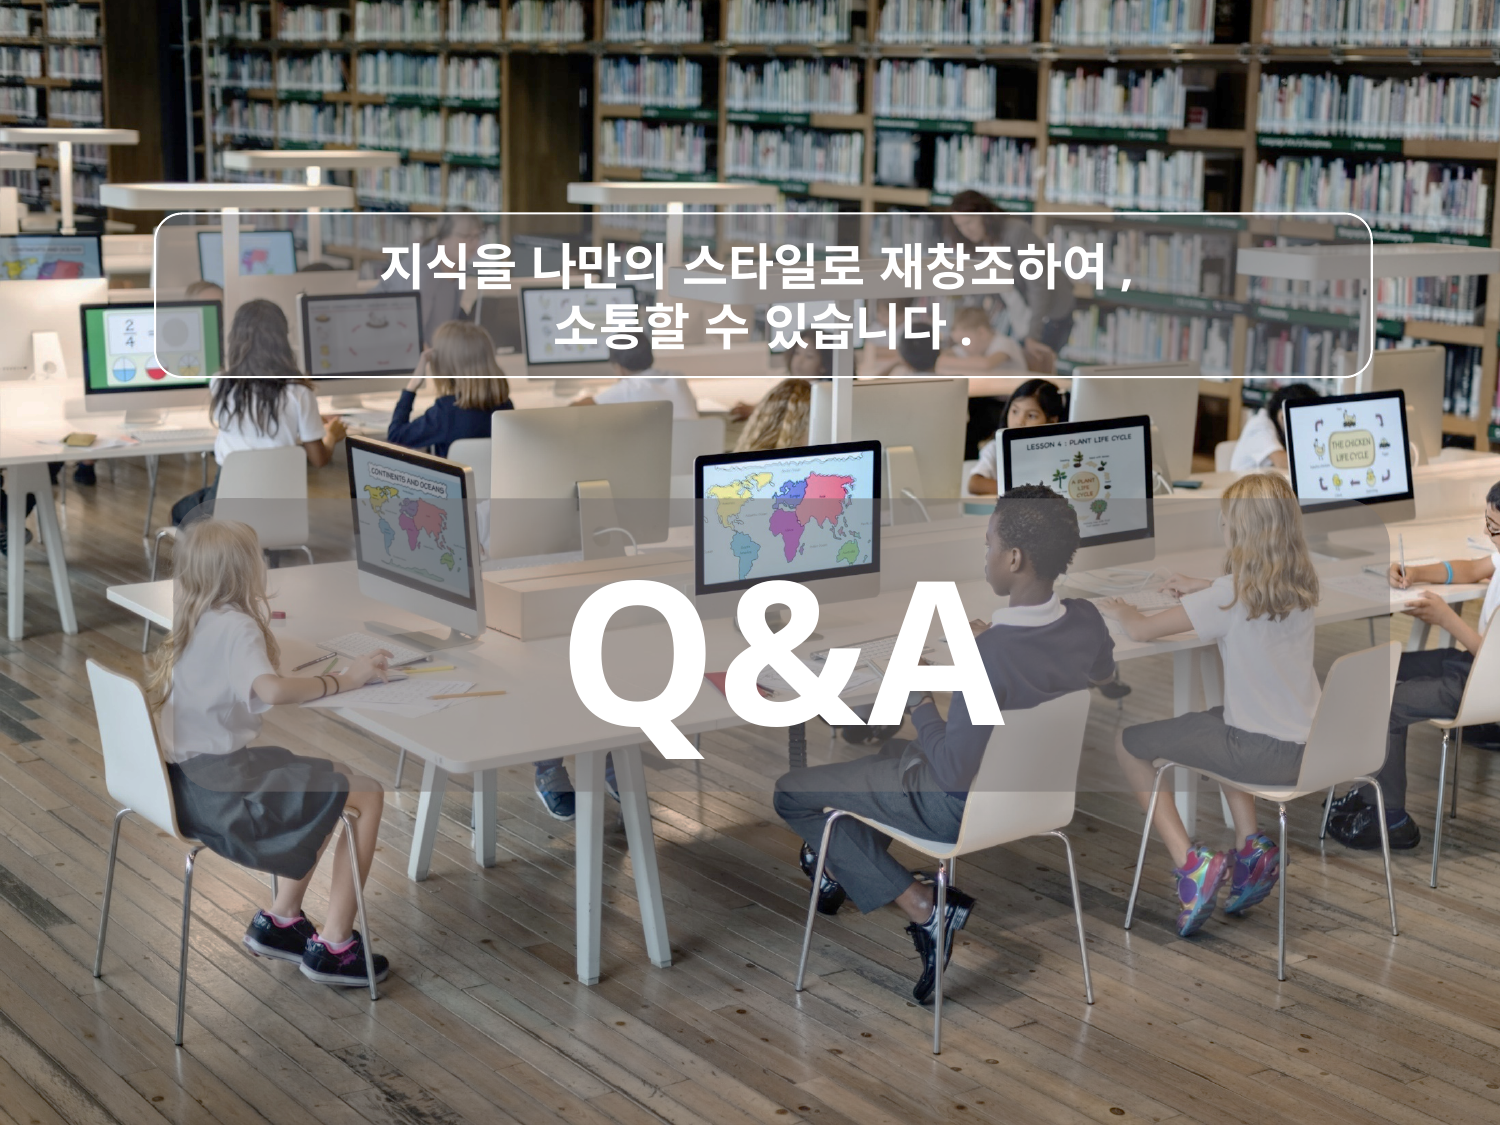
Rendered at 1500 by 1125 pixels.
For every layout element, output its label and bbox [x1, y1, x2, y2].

list [0, 0, 1500, 1125]
